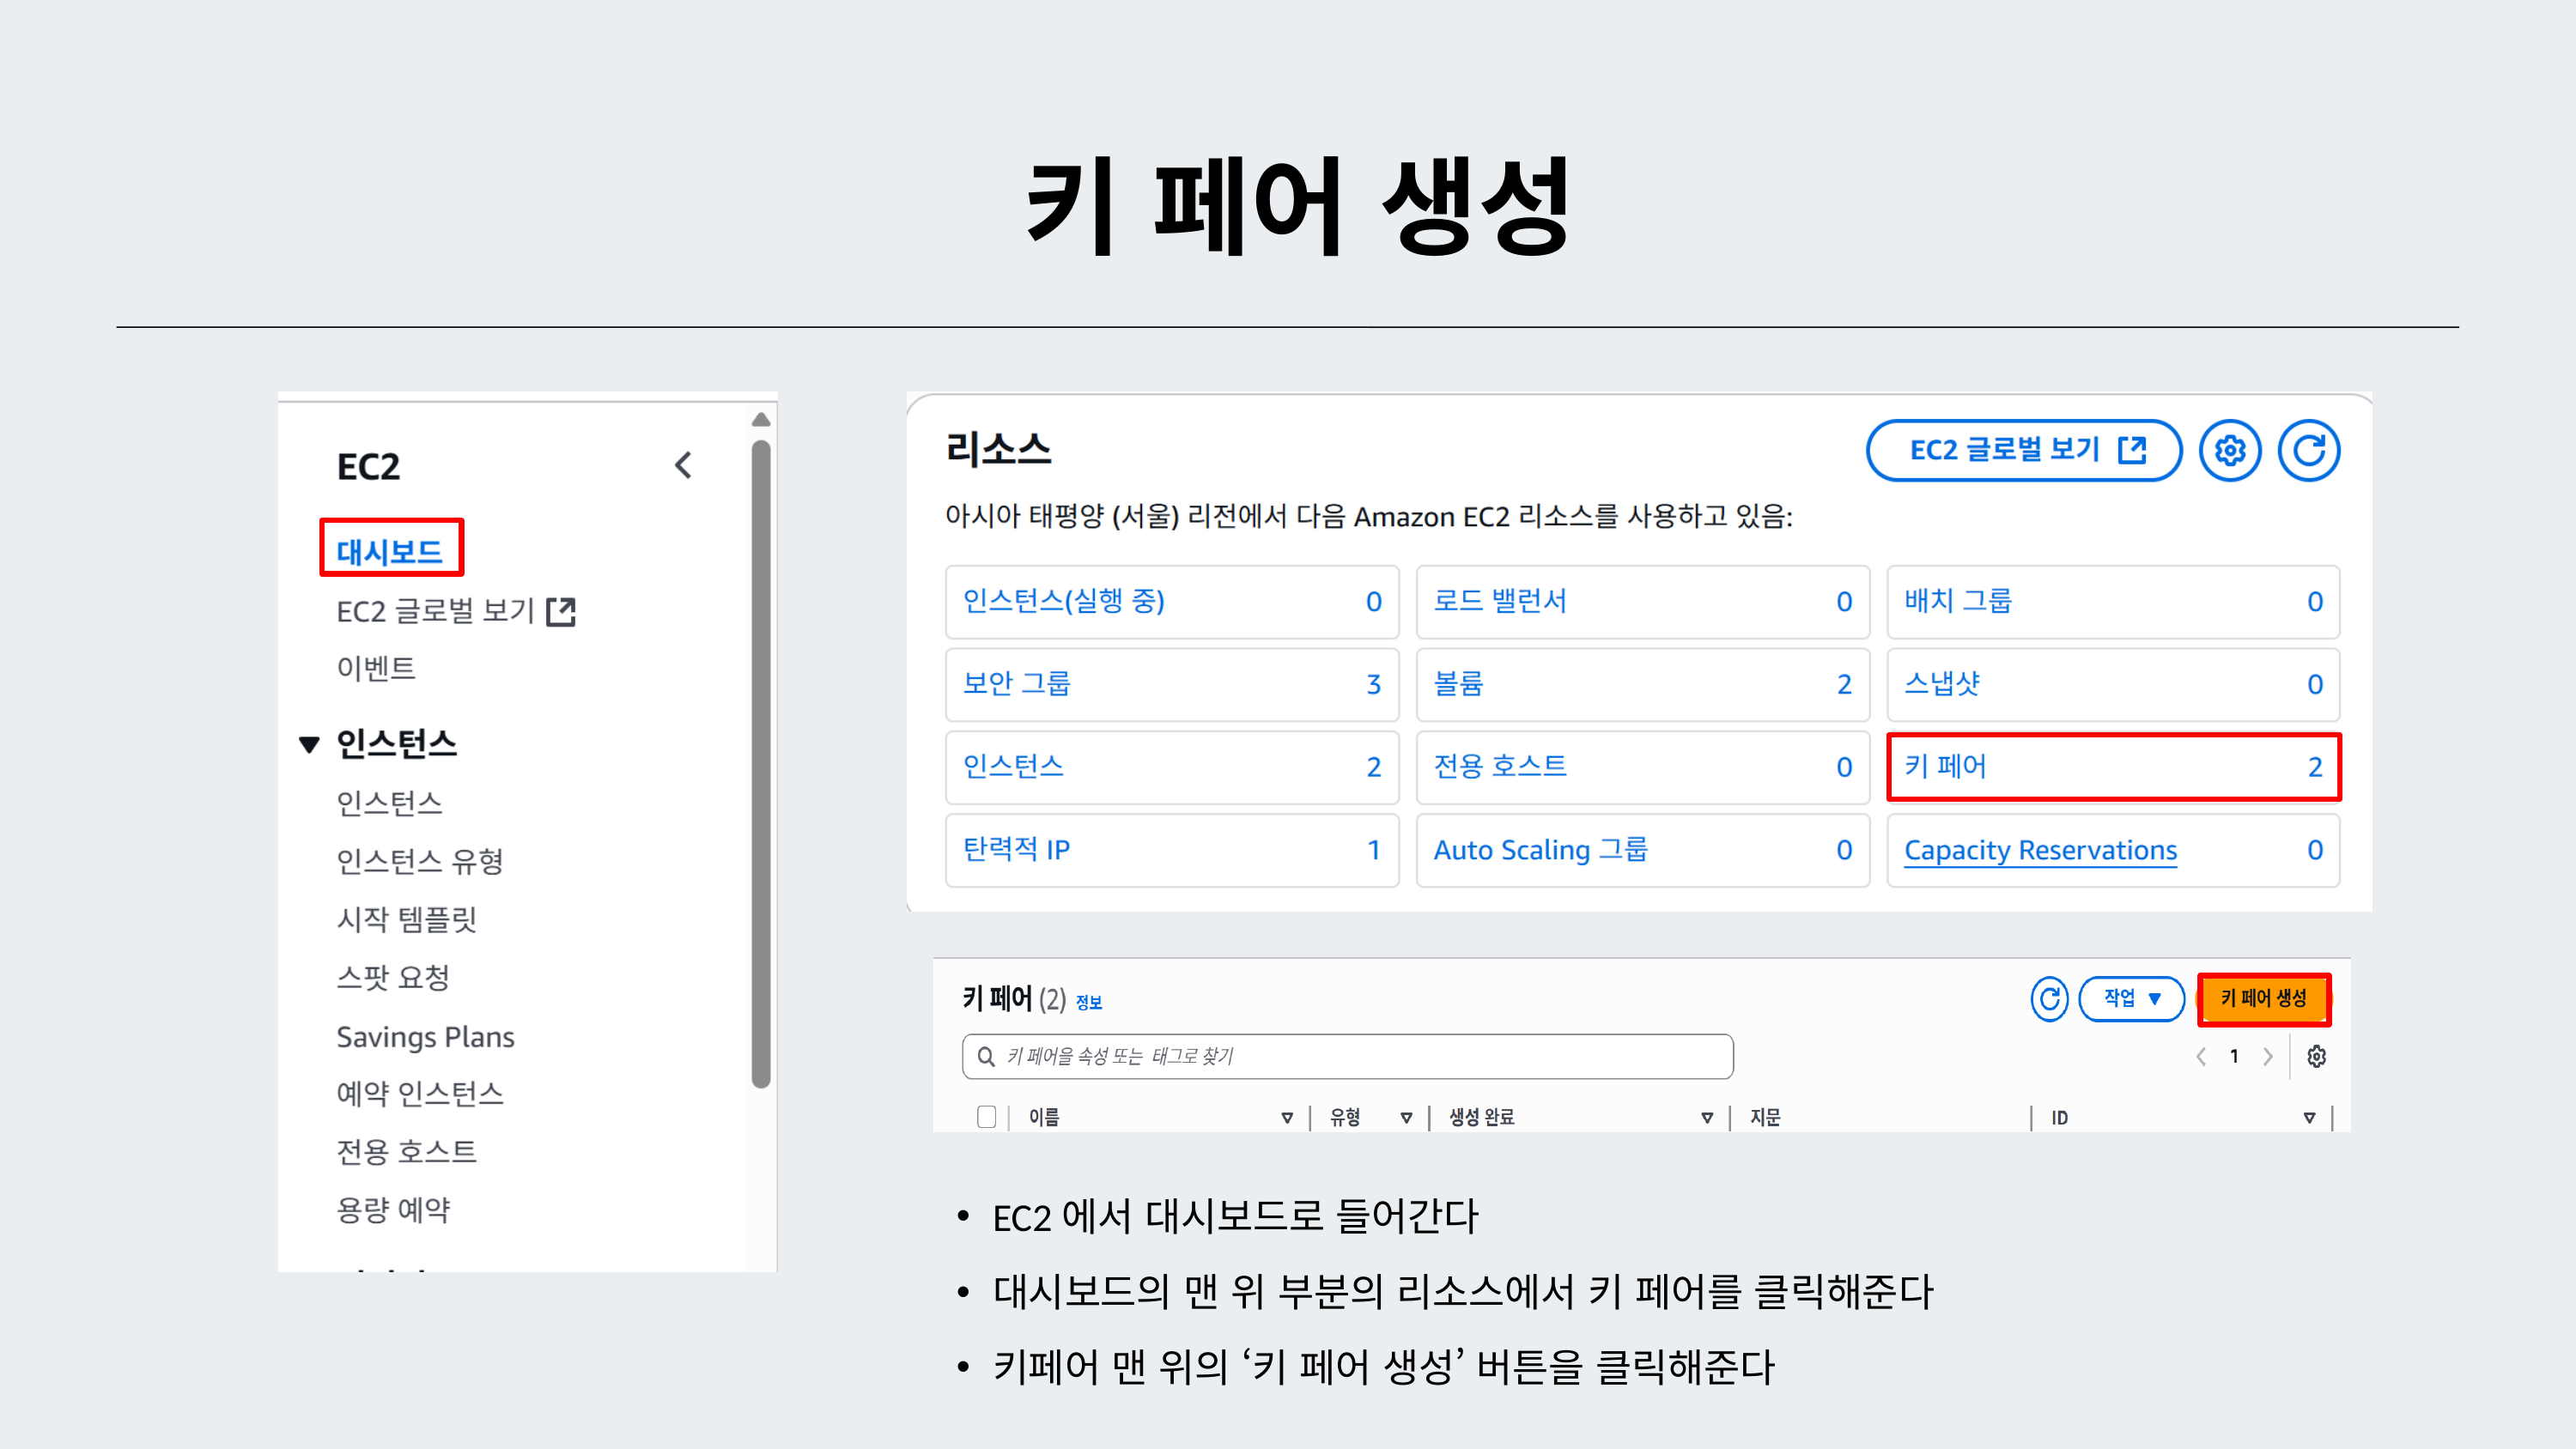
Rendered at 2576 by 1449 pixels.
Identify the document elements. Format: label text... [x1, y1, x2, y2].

text_box 키 페어 생성 [1011, 132, 1696, 275]
picture [933, 957, 2351, 1132]
text_box EC2에서 대시보드로 들어간다 대시보드의 맨 위 부분의 리소스에서 키 페어를 클릭해준다 키페어 맨 위의 ‘키 페어 생성’ 버튼을 클릭해준다 [944, 1185, 2018, 1397]
picture [278, 391, 778, 1272]
picture [907, 391, 2372, 912]
